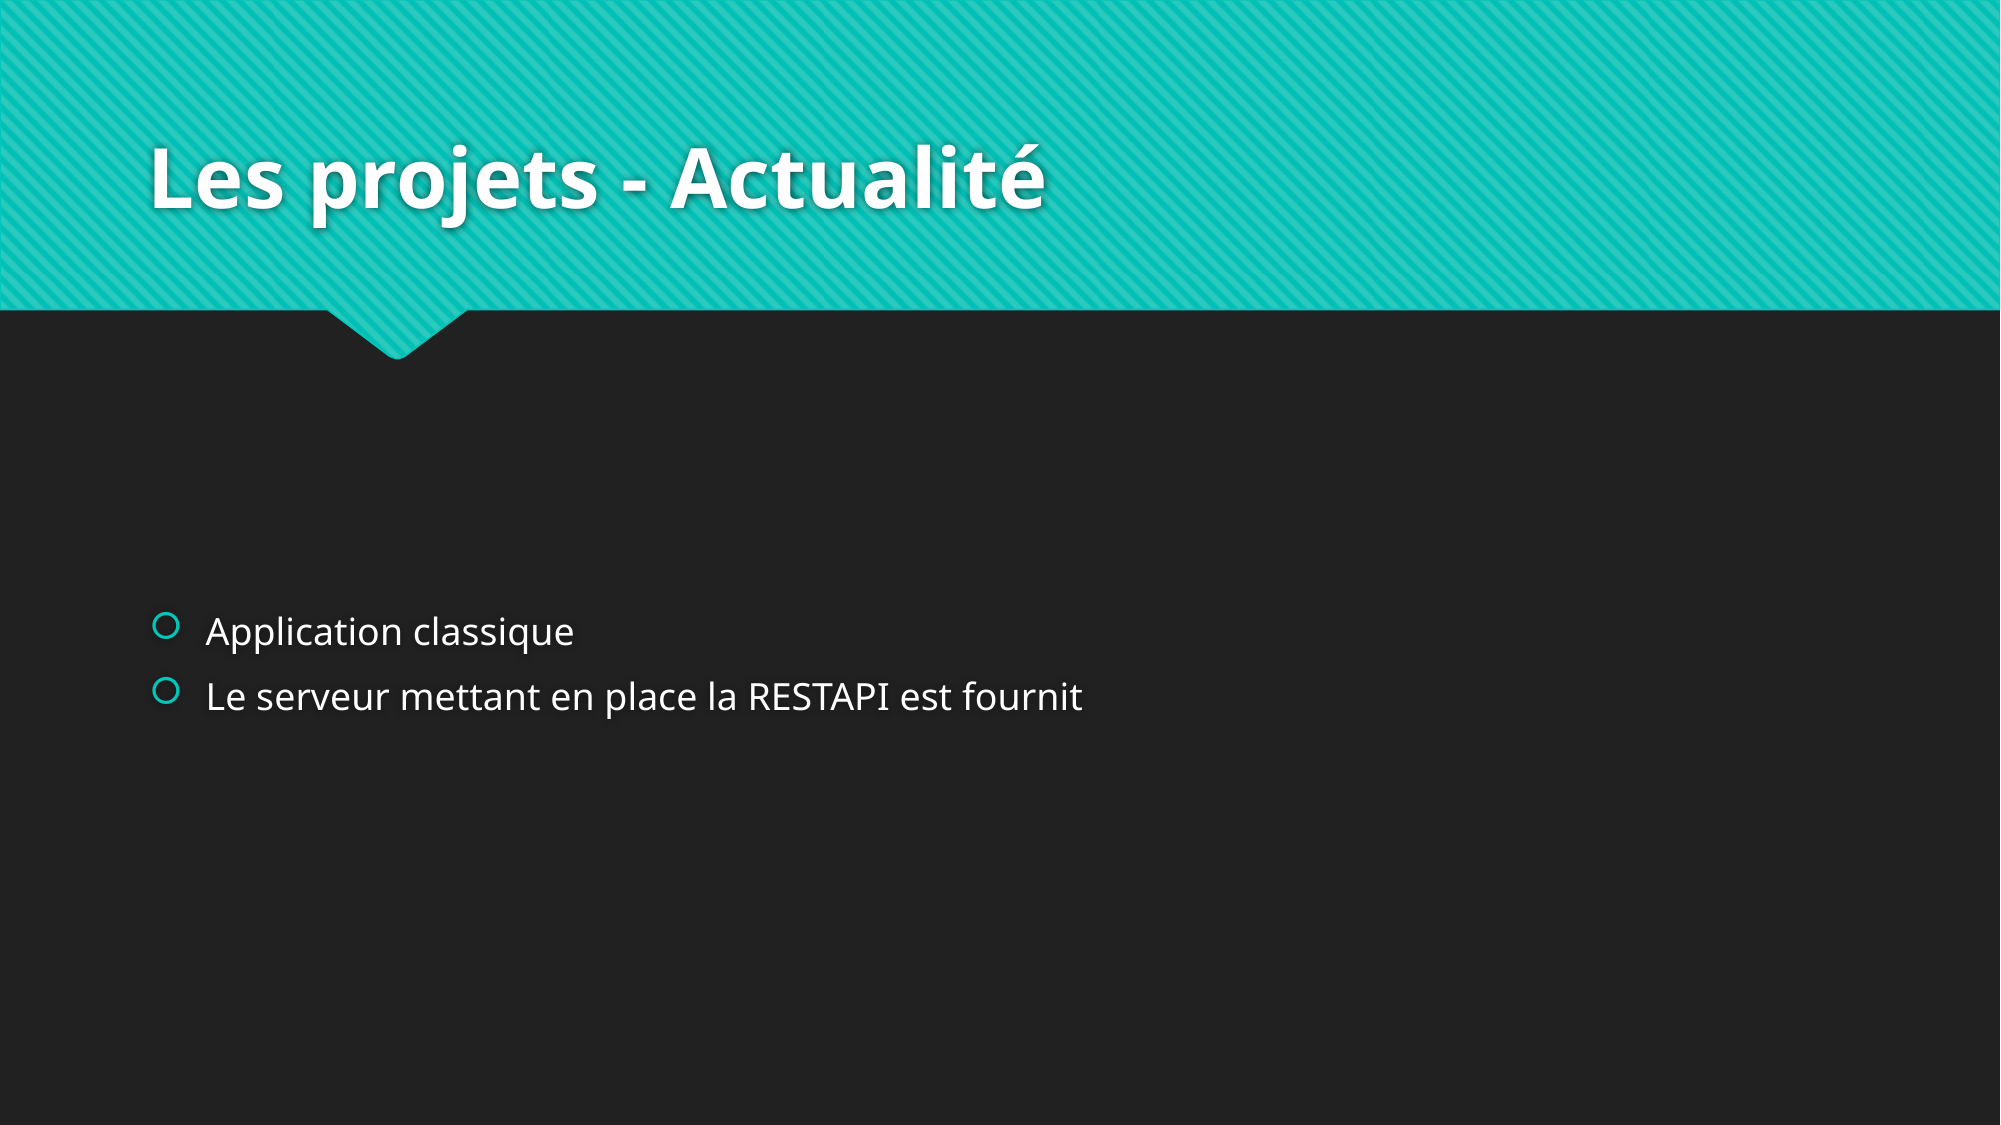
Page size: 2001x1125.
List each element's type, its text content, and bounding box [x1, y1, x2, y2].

title Les projets - Actualité [132, 73, 1868, 233]
list Application classique Le serveur mettant en place la RESTAPI est fournit [134, 364, 1866, 962]
